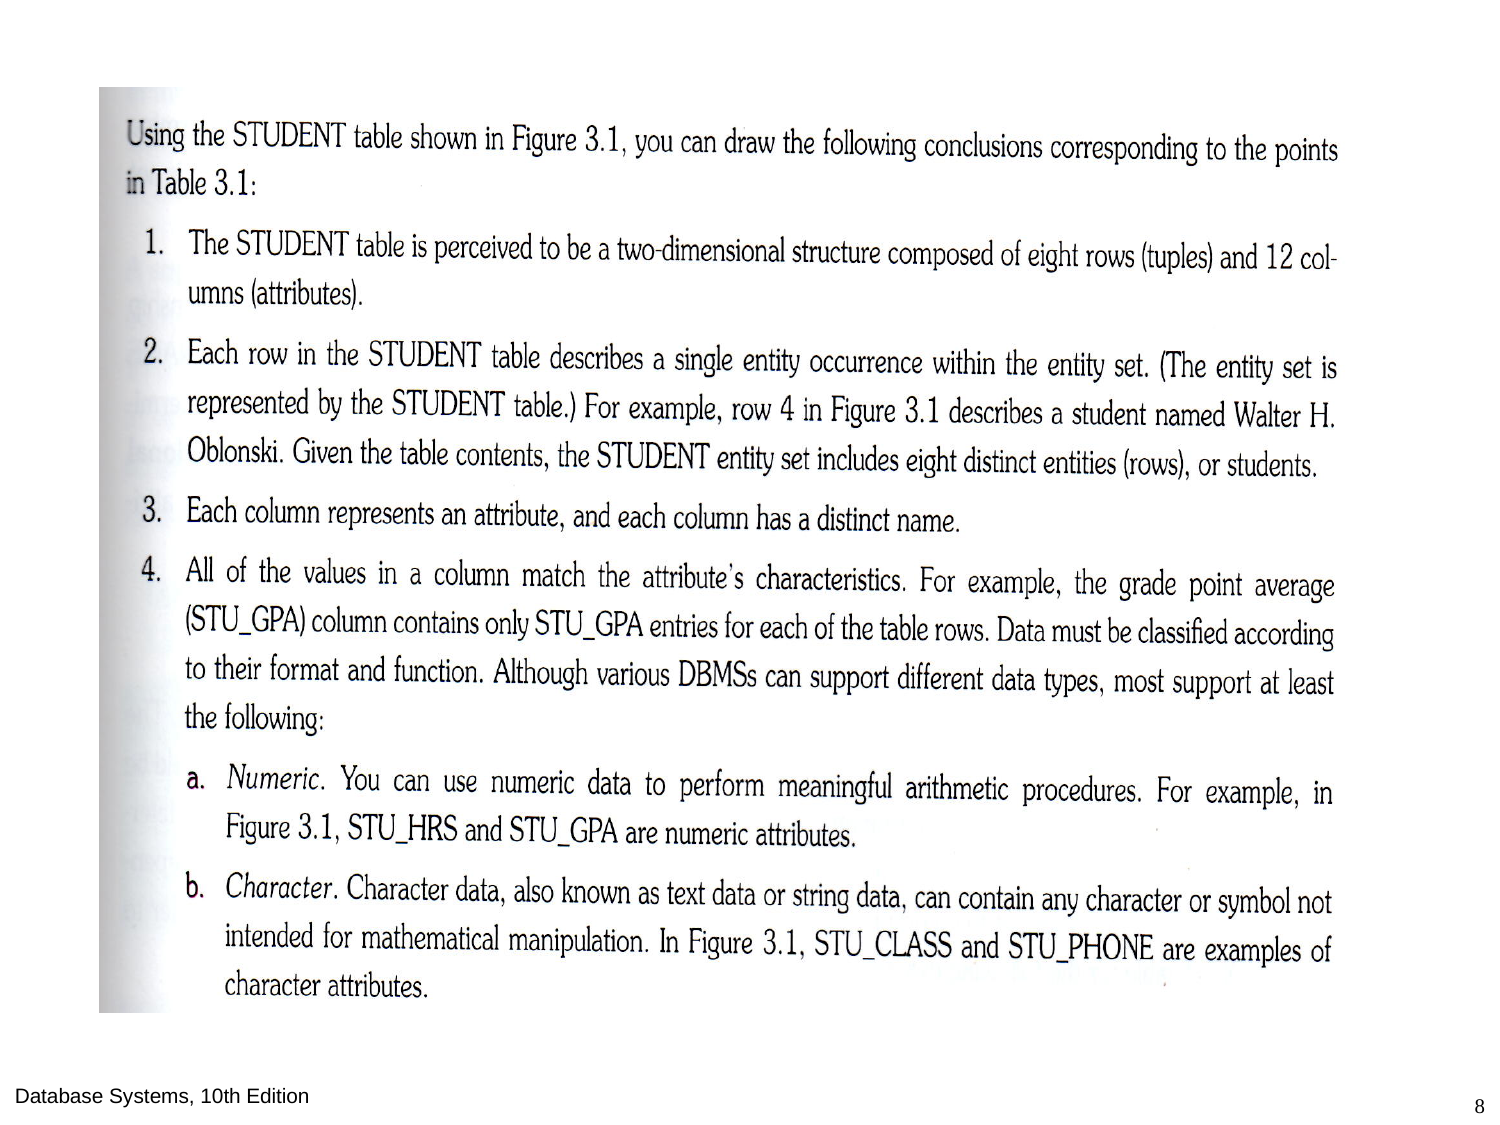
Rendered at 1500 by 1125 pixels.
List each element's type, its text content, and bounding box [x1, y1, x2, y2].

slide_number 8 [1162, 1084, 1500, 1125]
picture [99, 87, 1438, 1013]
